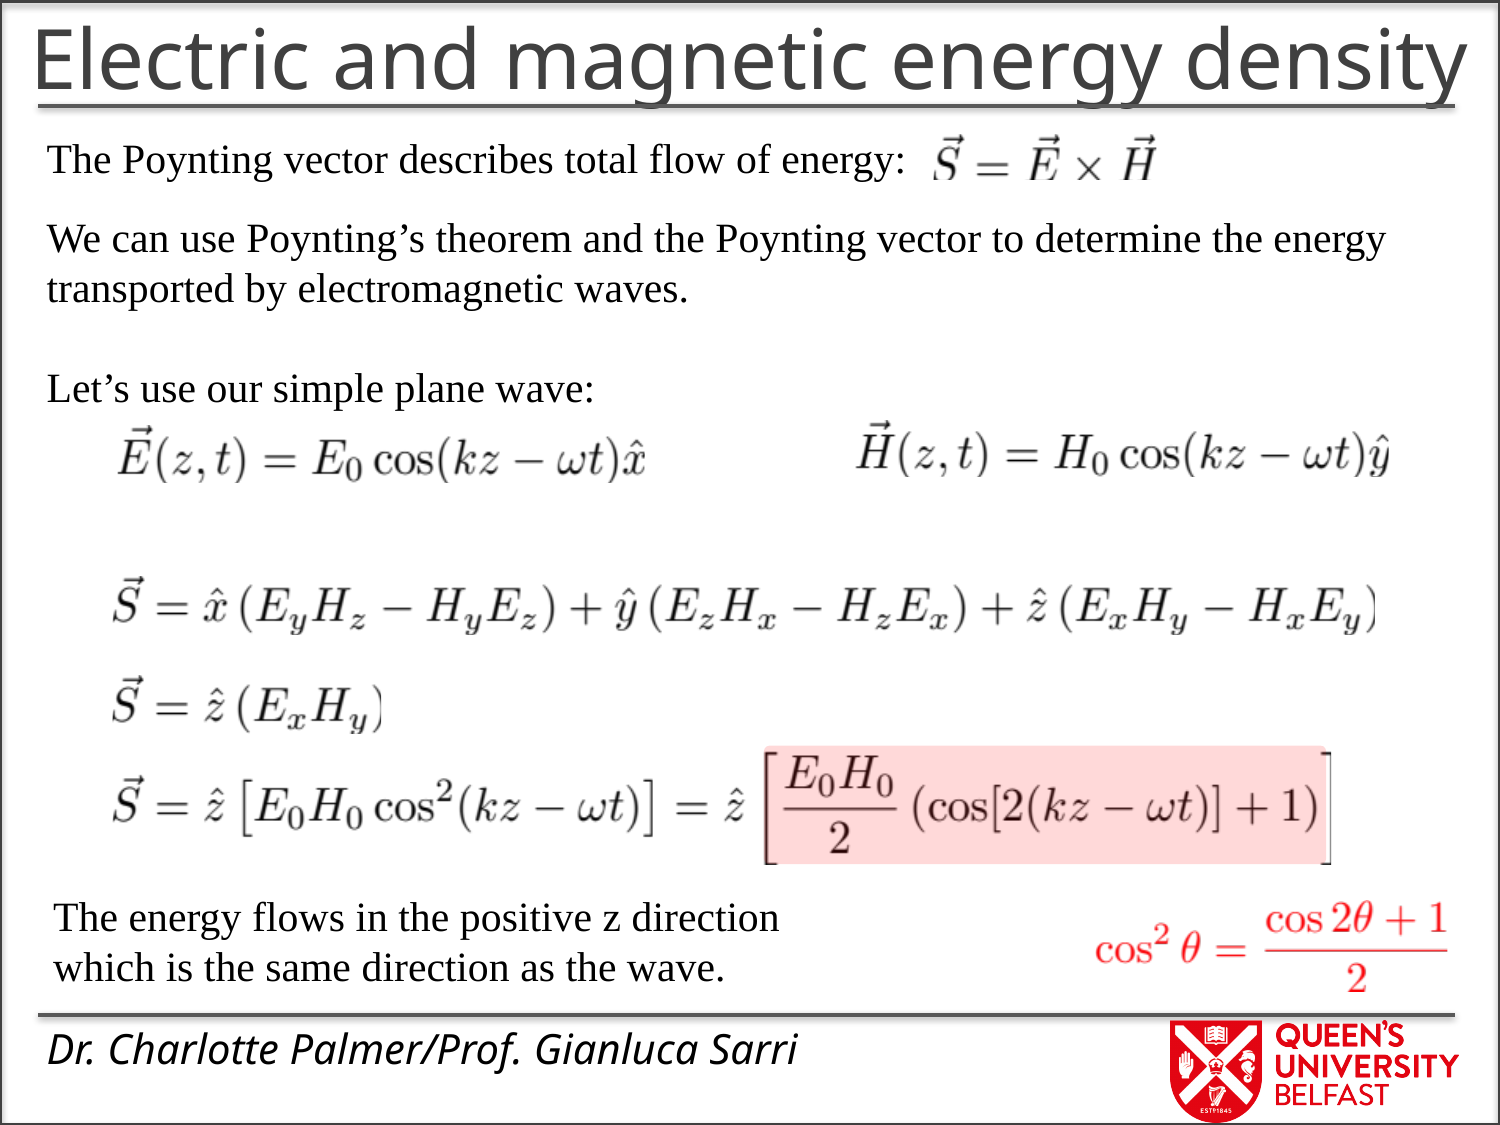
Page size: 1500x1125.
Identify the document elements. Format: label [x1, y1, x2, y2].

text_box [0, 0, 1500, 1125]
picture [112, 751, 1332, 865]
picture [117, 425, 645, 483]
picture [1170, 1019, 1459, 1123]
picture [1094, 900, 1448, 992]
picture [854, 420, 1389, 477]
picture [112, 575, 1376, 635]
picture [933, 133, 1157, 181]
picture [112, 675, 382, 734]
